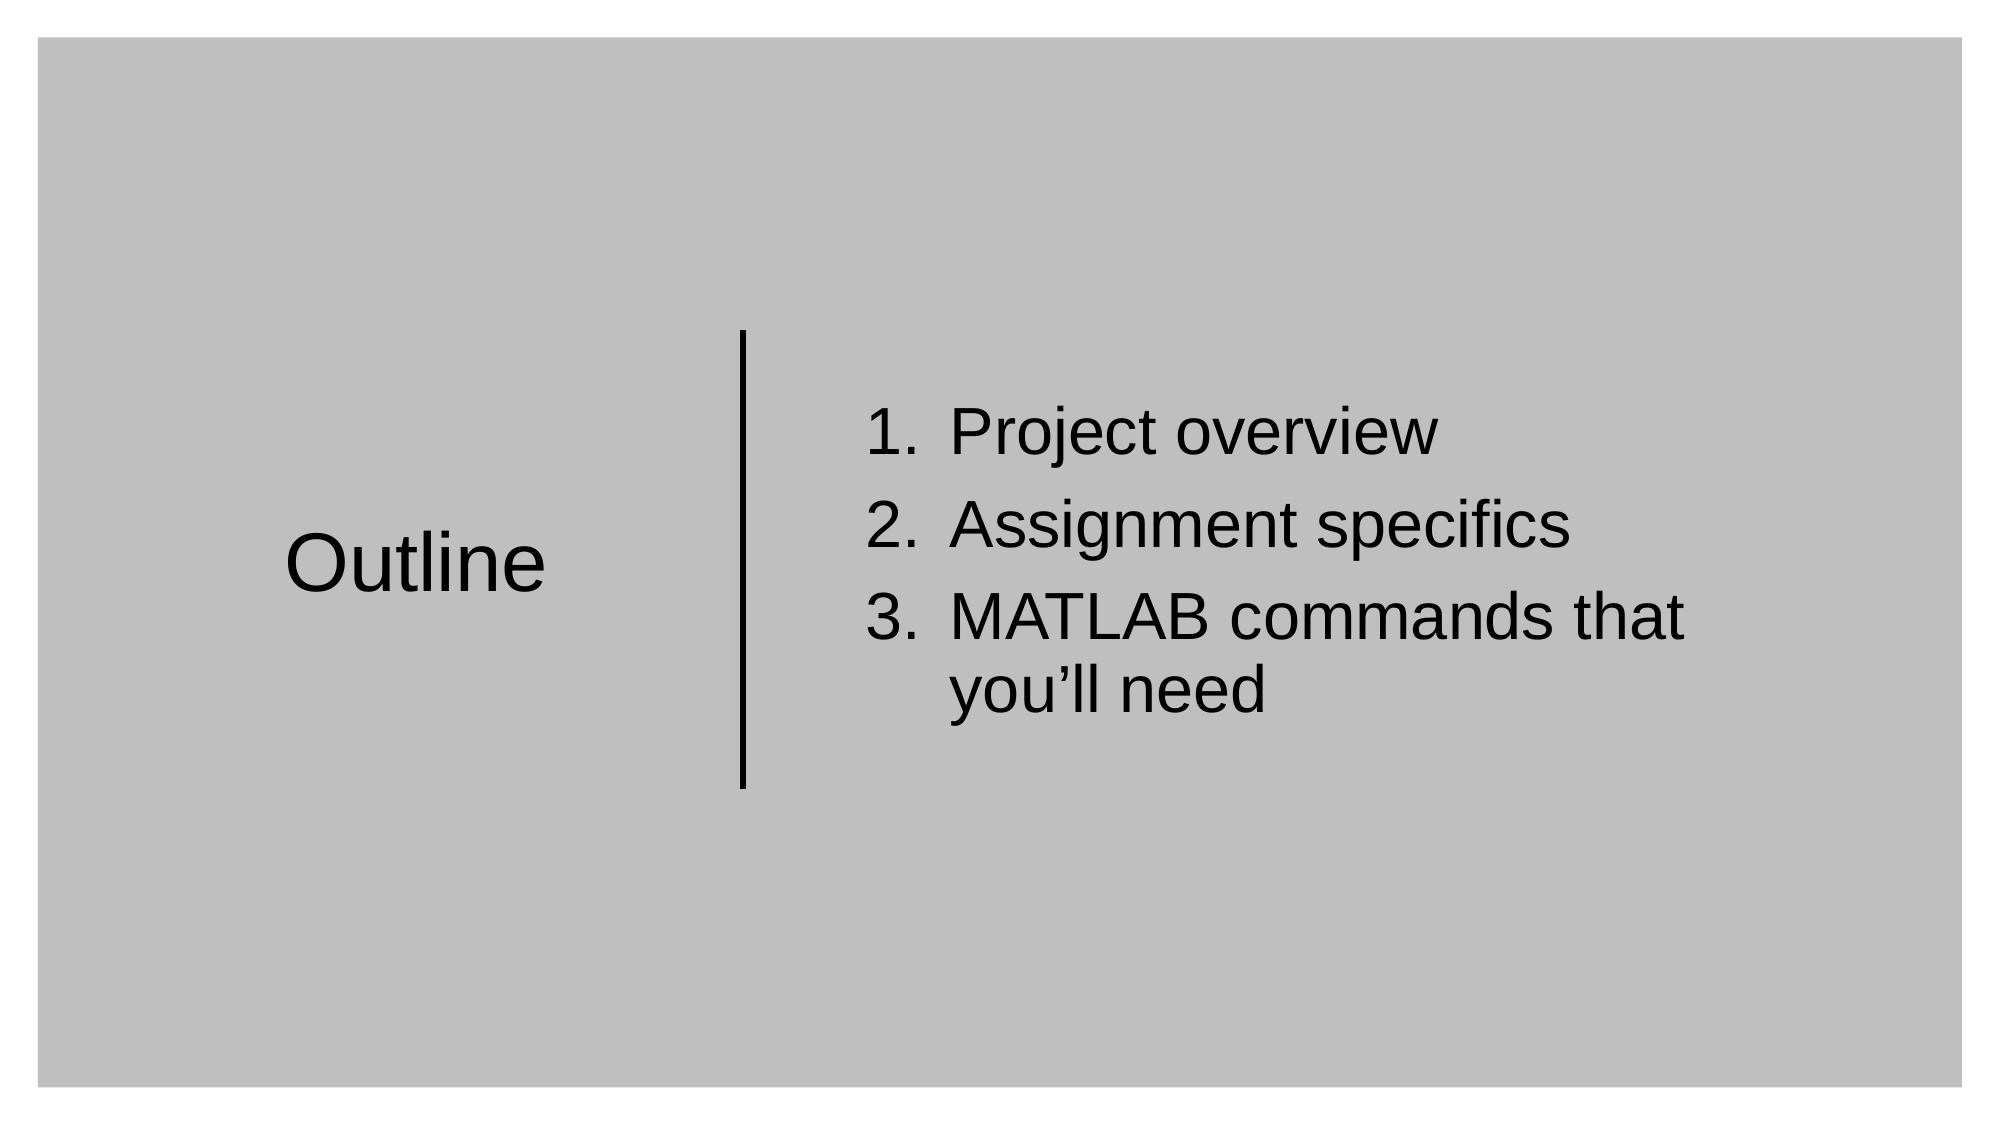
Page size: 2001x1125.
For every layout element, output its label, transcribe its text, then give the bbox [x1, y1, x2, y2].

list Project overview Assignment specifics MATLAB commands that you’ll need [850, 161, 1863, 962]
